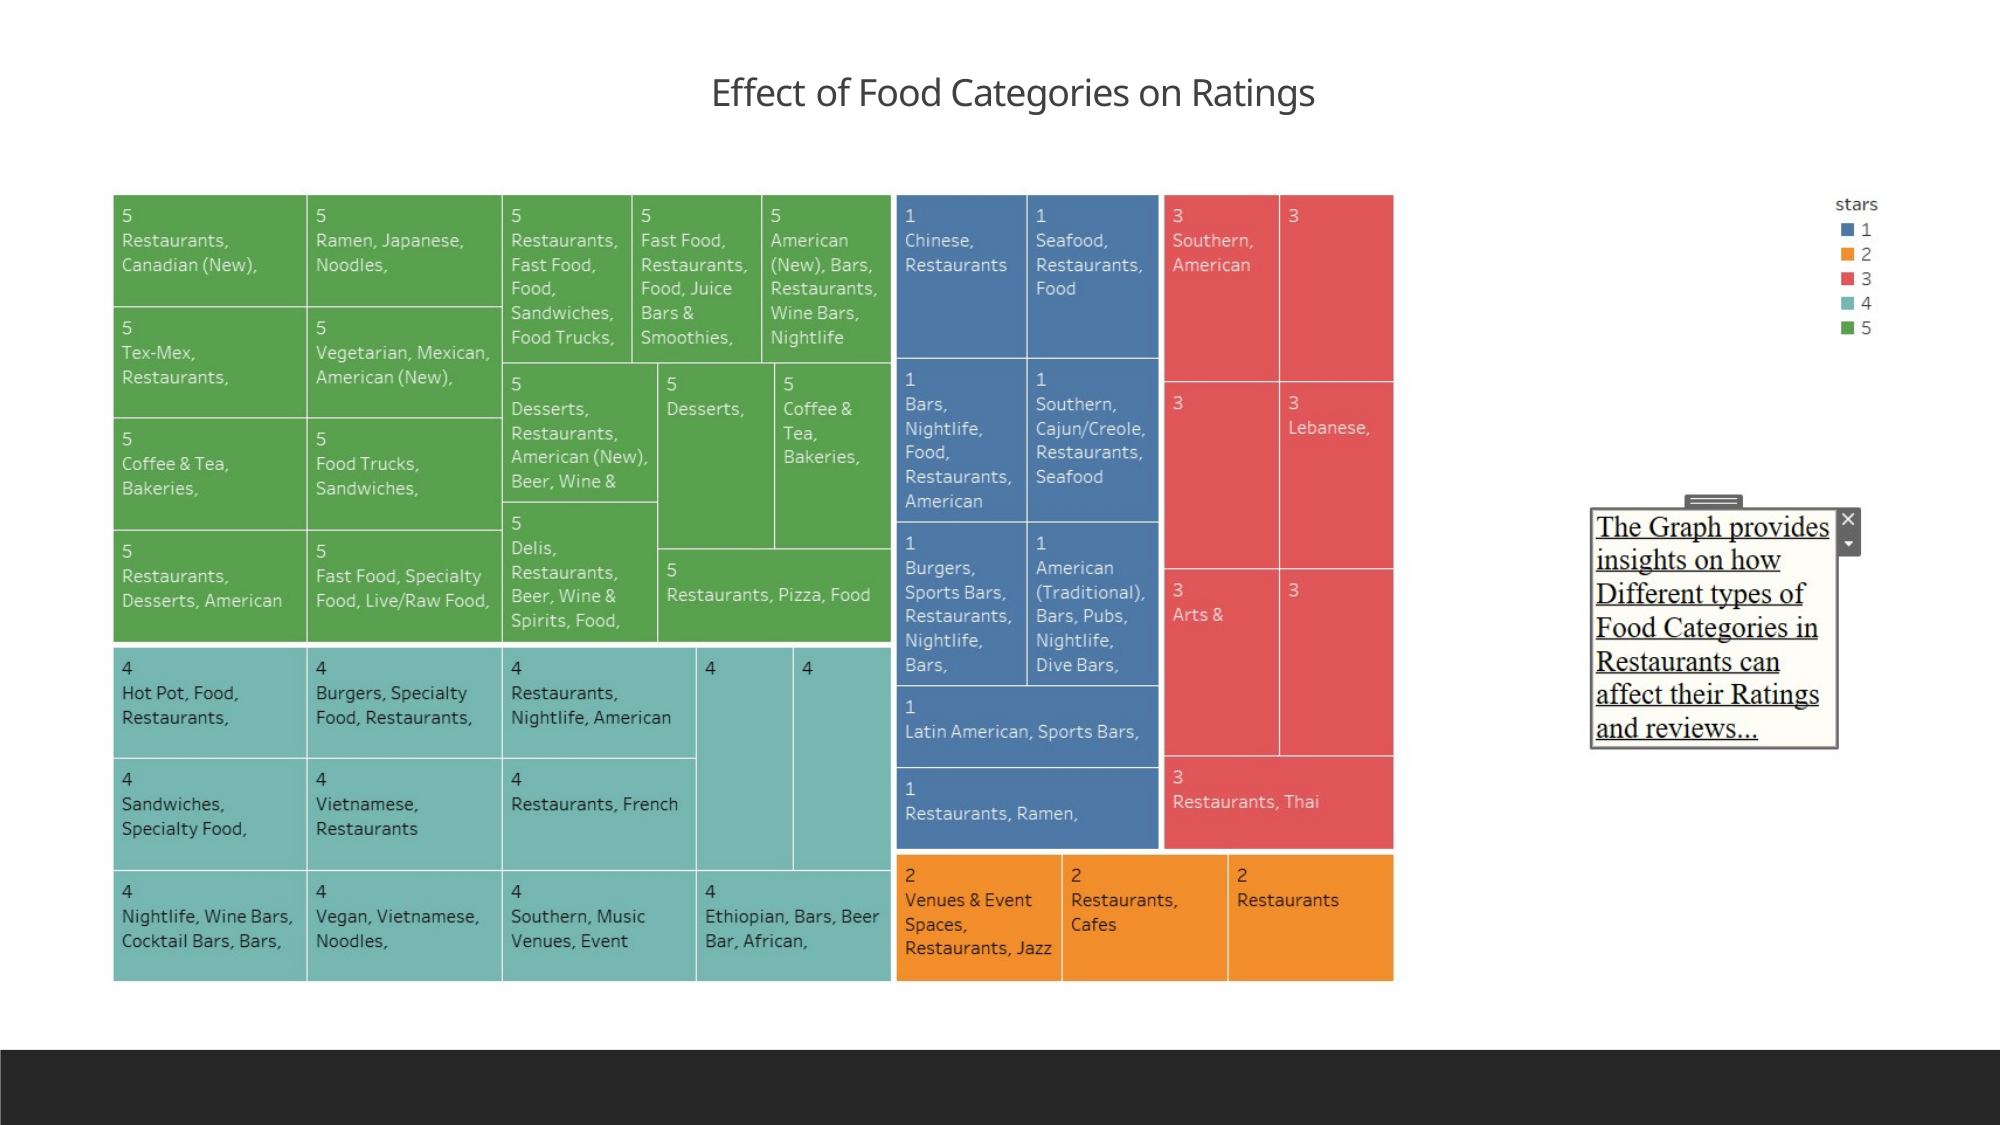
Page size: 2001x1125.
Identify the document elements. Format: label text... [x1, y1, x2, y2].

text_box Effect of Food Categories on Ratings [139, 53, 1888, 129]
picture [102, 187, 1888, 995]
